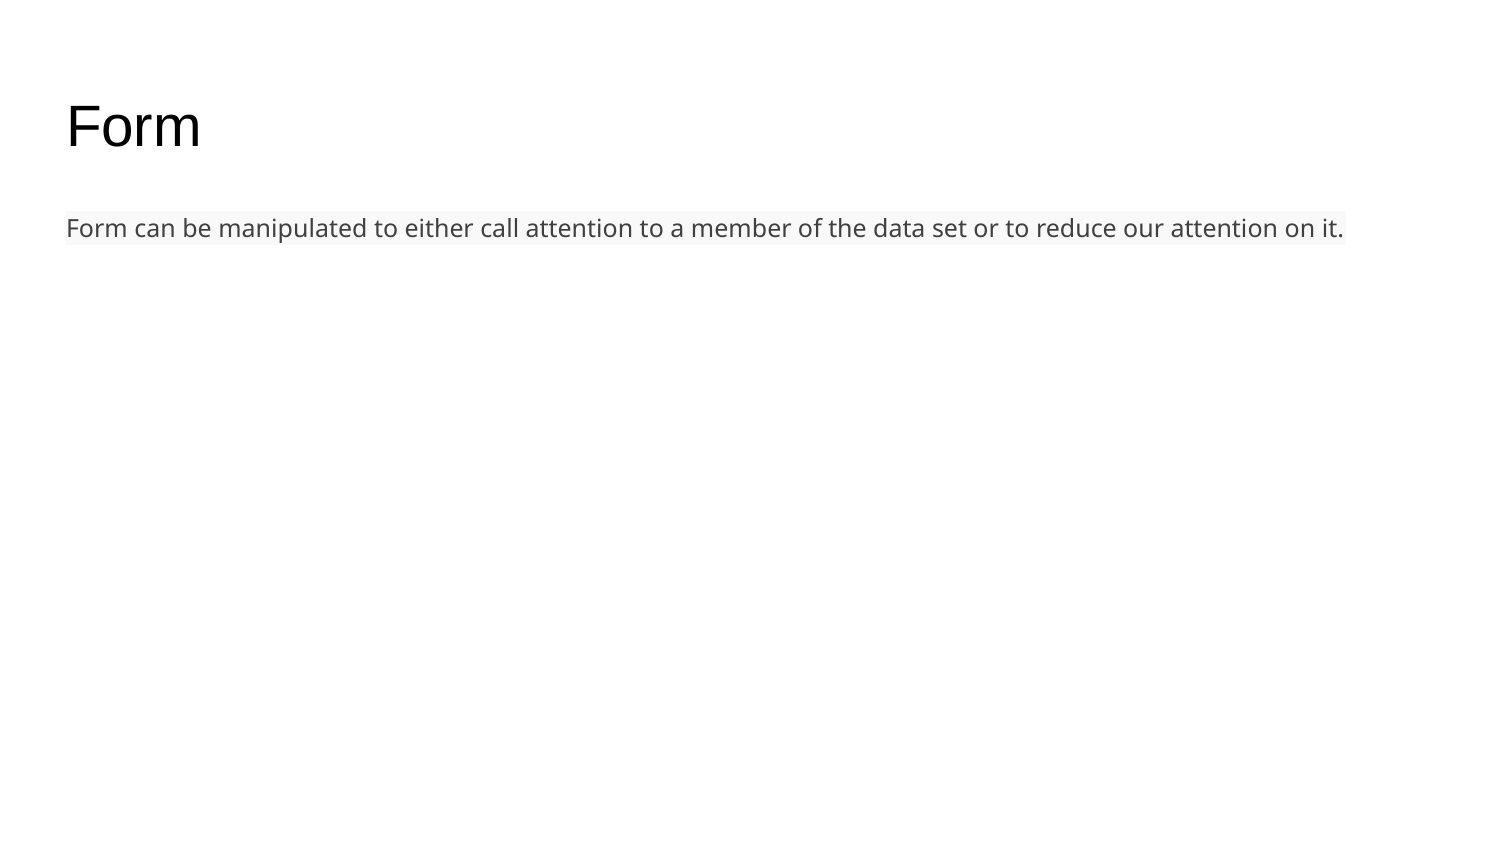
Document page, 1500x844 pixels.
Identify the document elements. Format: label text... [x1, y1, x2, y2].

title Form [51, 72, 1449, 167]
list Form can be manipulated to either call attention to a member of the data set or to reduce our attention on it. [51, 192, 1449, 754]
